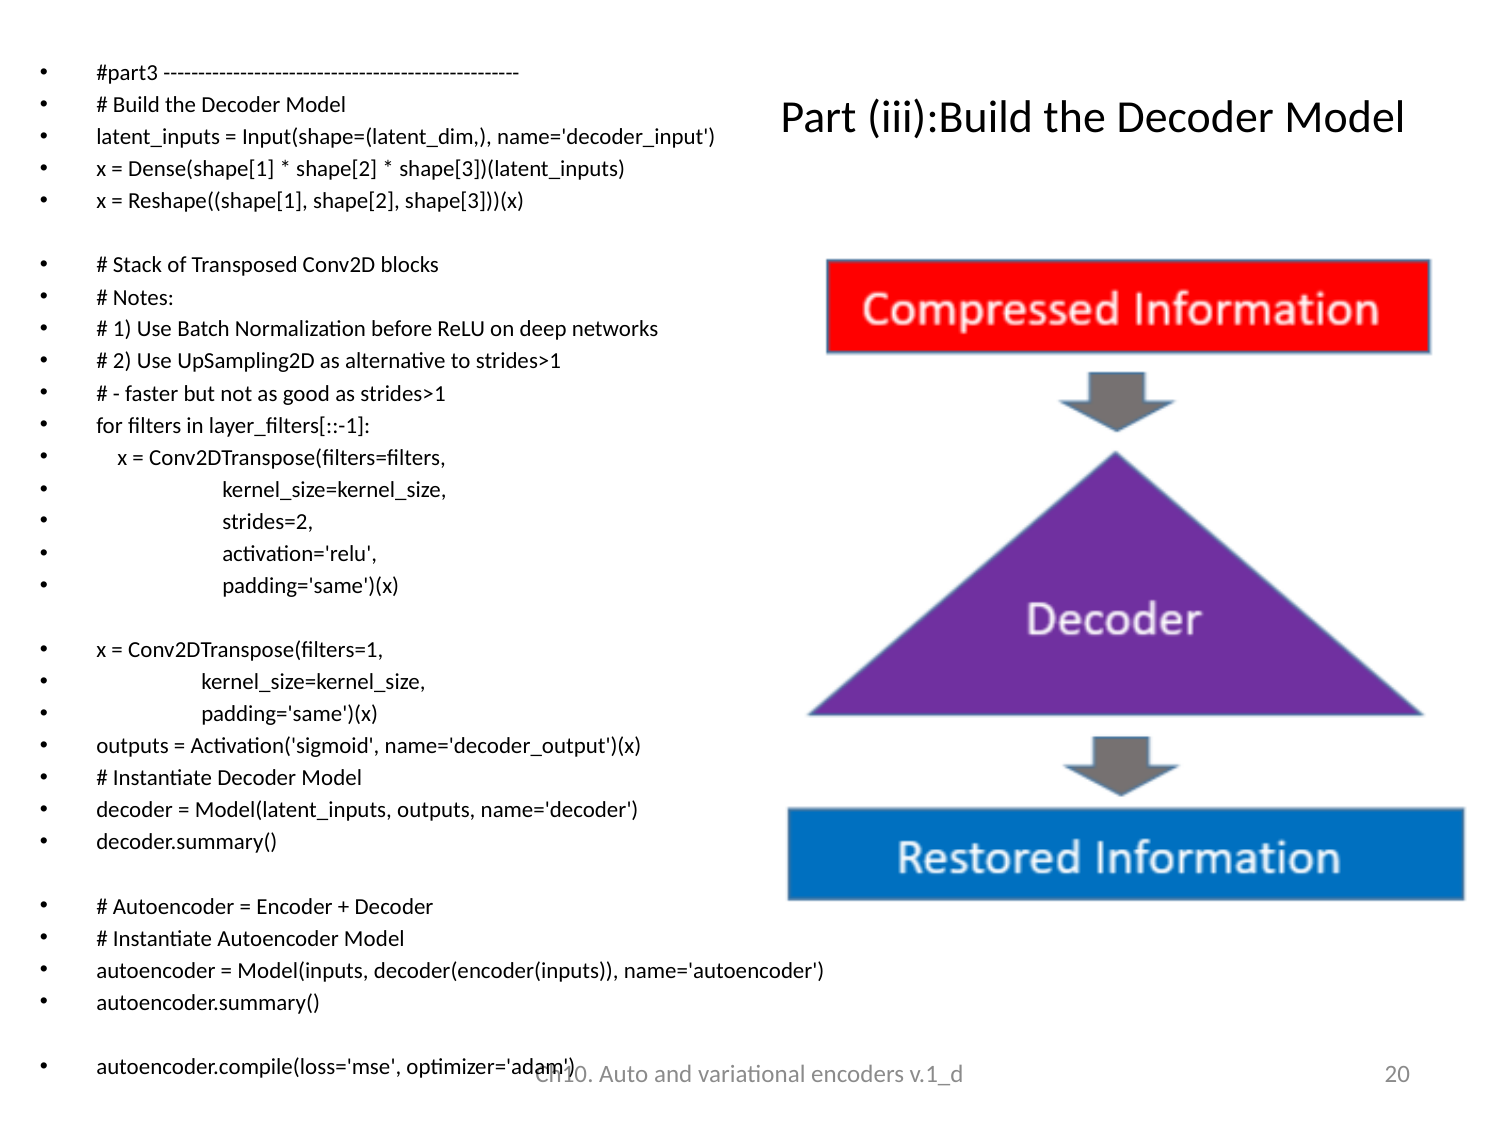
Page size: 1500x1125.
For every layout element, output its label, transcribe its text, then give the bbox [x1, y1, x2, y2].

picture [764, 232, 1488, 930]
title Part (iii):Build the Decoder Model [925, 50, 1425, 230]
slide_number 20 [1074, 1042, 1425, 1103]
list #part3 --------------------------------------------------- # Build the Decoder Model latent_inputs = Input(shape=(latent_dim,), name='decoder_input') x = Dense(shape[1] * shape[2] * shape[3])(latent_inputs) x = Reshape((shape[1], shape[2], shape[3]))(x) # Stack of Transposed Conv2D blocks # Notes: # 1) Use Batch Normalization before ReLU on deep networks # 2) Use UpSampling2D as alternative to strides>1 # - faster but not as good as strides>1 for filters in layer_filters[::-1]: x = Conv2DTranspose(filters=filters, kernel_size=kernel_size, strides=2, activation='relu', padding='same')(x) x = Conv2DTranspose(filters=1, kernel_size=kernel_size, padding='same')(x) outputs = Activation('sigmoid', name='decoder_output')(x) # Instantiate Decoder Model decoder = Model(latent_inputs, outputs, name='decoder') decoder.summary() # Autoencoder = Encoder + Decoder # Instantiate Autoencoder Model autoencoder = Model(inputs, decoder(encoder(inputs)), name='autoencoder') autoencoder.summary() autoencoder.compile(loss='mse', optimizer='adam') [24, 50, 925, 1125]
footer Ch10. Auto and variational encoders v.1_d [512, 1042, 988, 1103]
